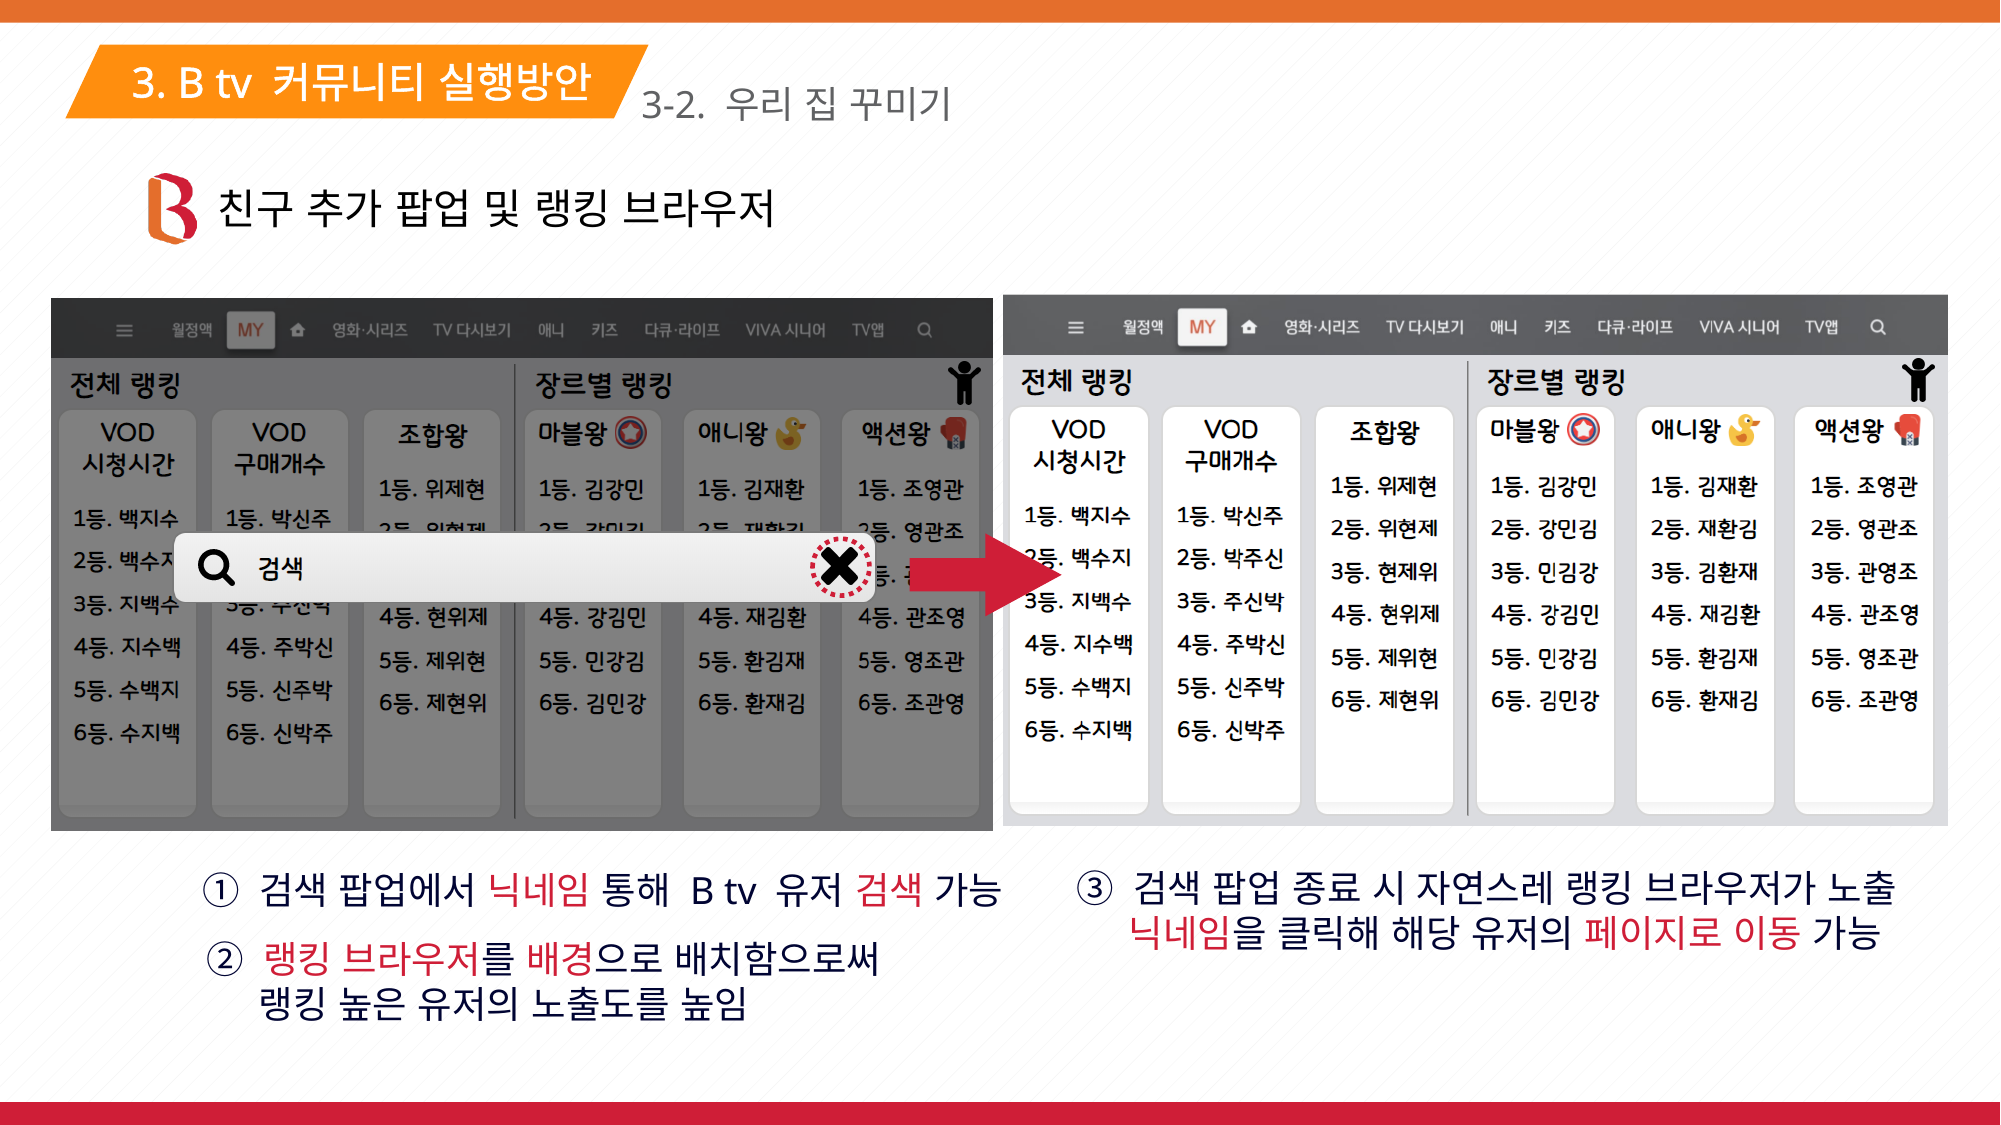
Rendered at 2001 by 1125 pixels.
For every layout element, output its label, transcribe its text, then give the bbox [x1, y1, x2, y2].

text_box [0, 1100, 2000, 1125]
text_box 친구 추가 팝업 및 랭킹 브라우저 [213, 175, 845, 241]
text_box ② 랭킹 브라우저를 배경으로 배치함으로써 랭킹 높은 유저의 노출도를 높임 [191, 928, 1058, 1033]
text_box ① 검색 팝업에서 닉네임 통해 B tv 유저 검색 가능 [187, 859, 1023, 920]
picture [131, 155, 208, 261]
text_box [65, 44, 649, 119]
text_box [0, 0, 2000, 25]
text_box ③ 검색 팝업 종료 시 자연스레 랭킹 브라우저가 노출 닉네임을 클릭해 해당 유저의 페이지로 이동 가능 [1061, 858, 1948, 963]
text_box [49, 294, 1948, 831]
text_box 3-2. 우리 집 꾸미기 [626, 74, 969, 134]
